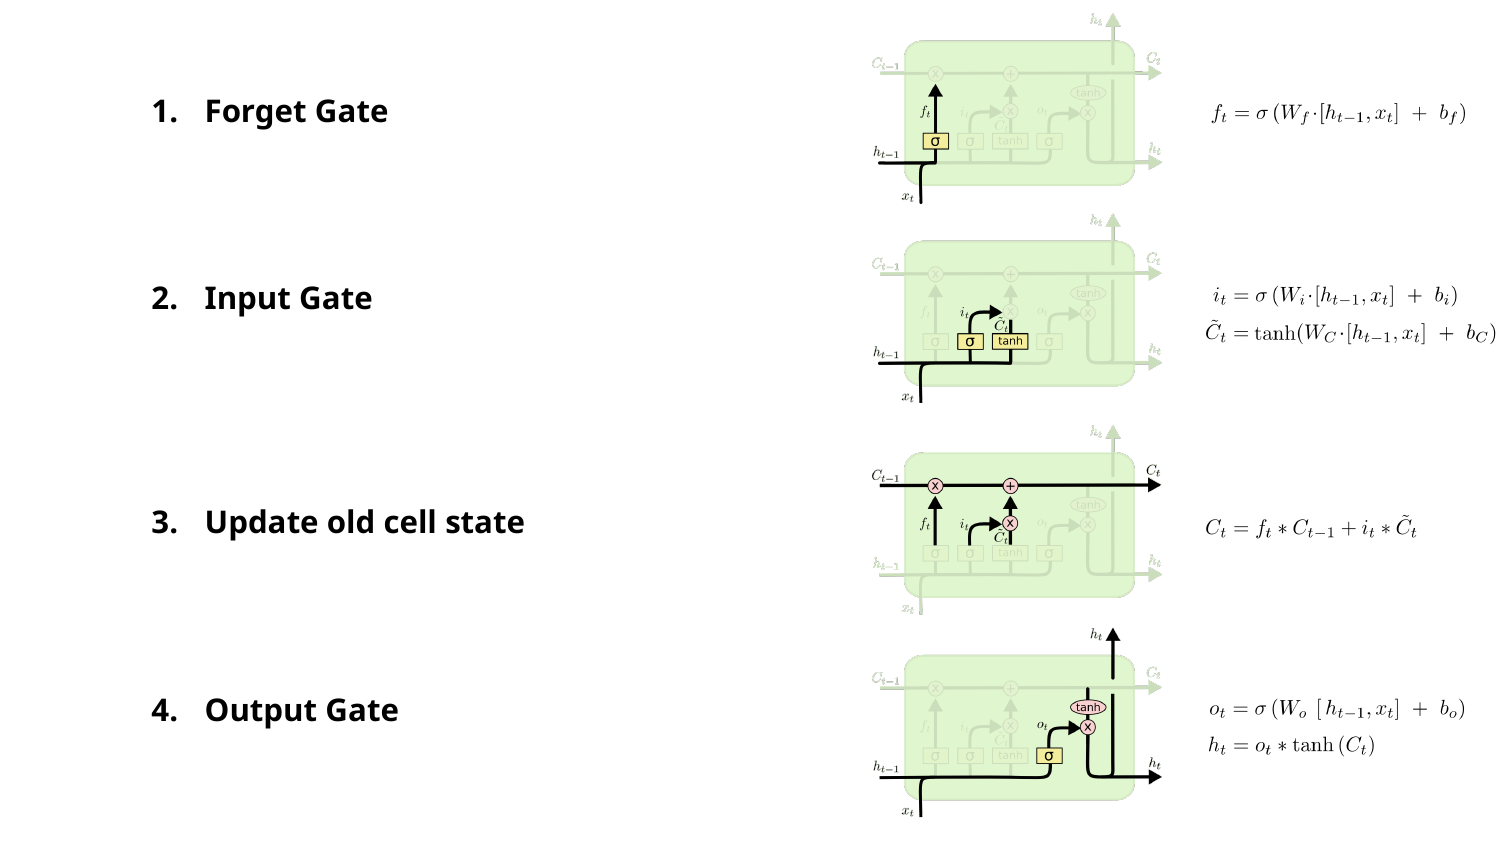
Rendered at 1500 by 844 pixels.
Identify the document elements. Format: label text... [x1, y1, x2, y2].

picture [863, 208, 1500, 406]
picture [863, 9, 1500, 207]
picture [863, 420, 1500, 618]
title Forget Gate Input Gate Update old cell state Output Gate [114, 75, 922, 844]
picture [863, 621, 1500, 819]
